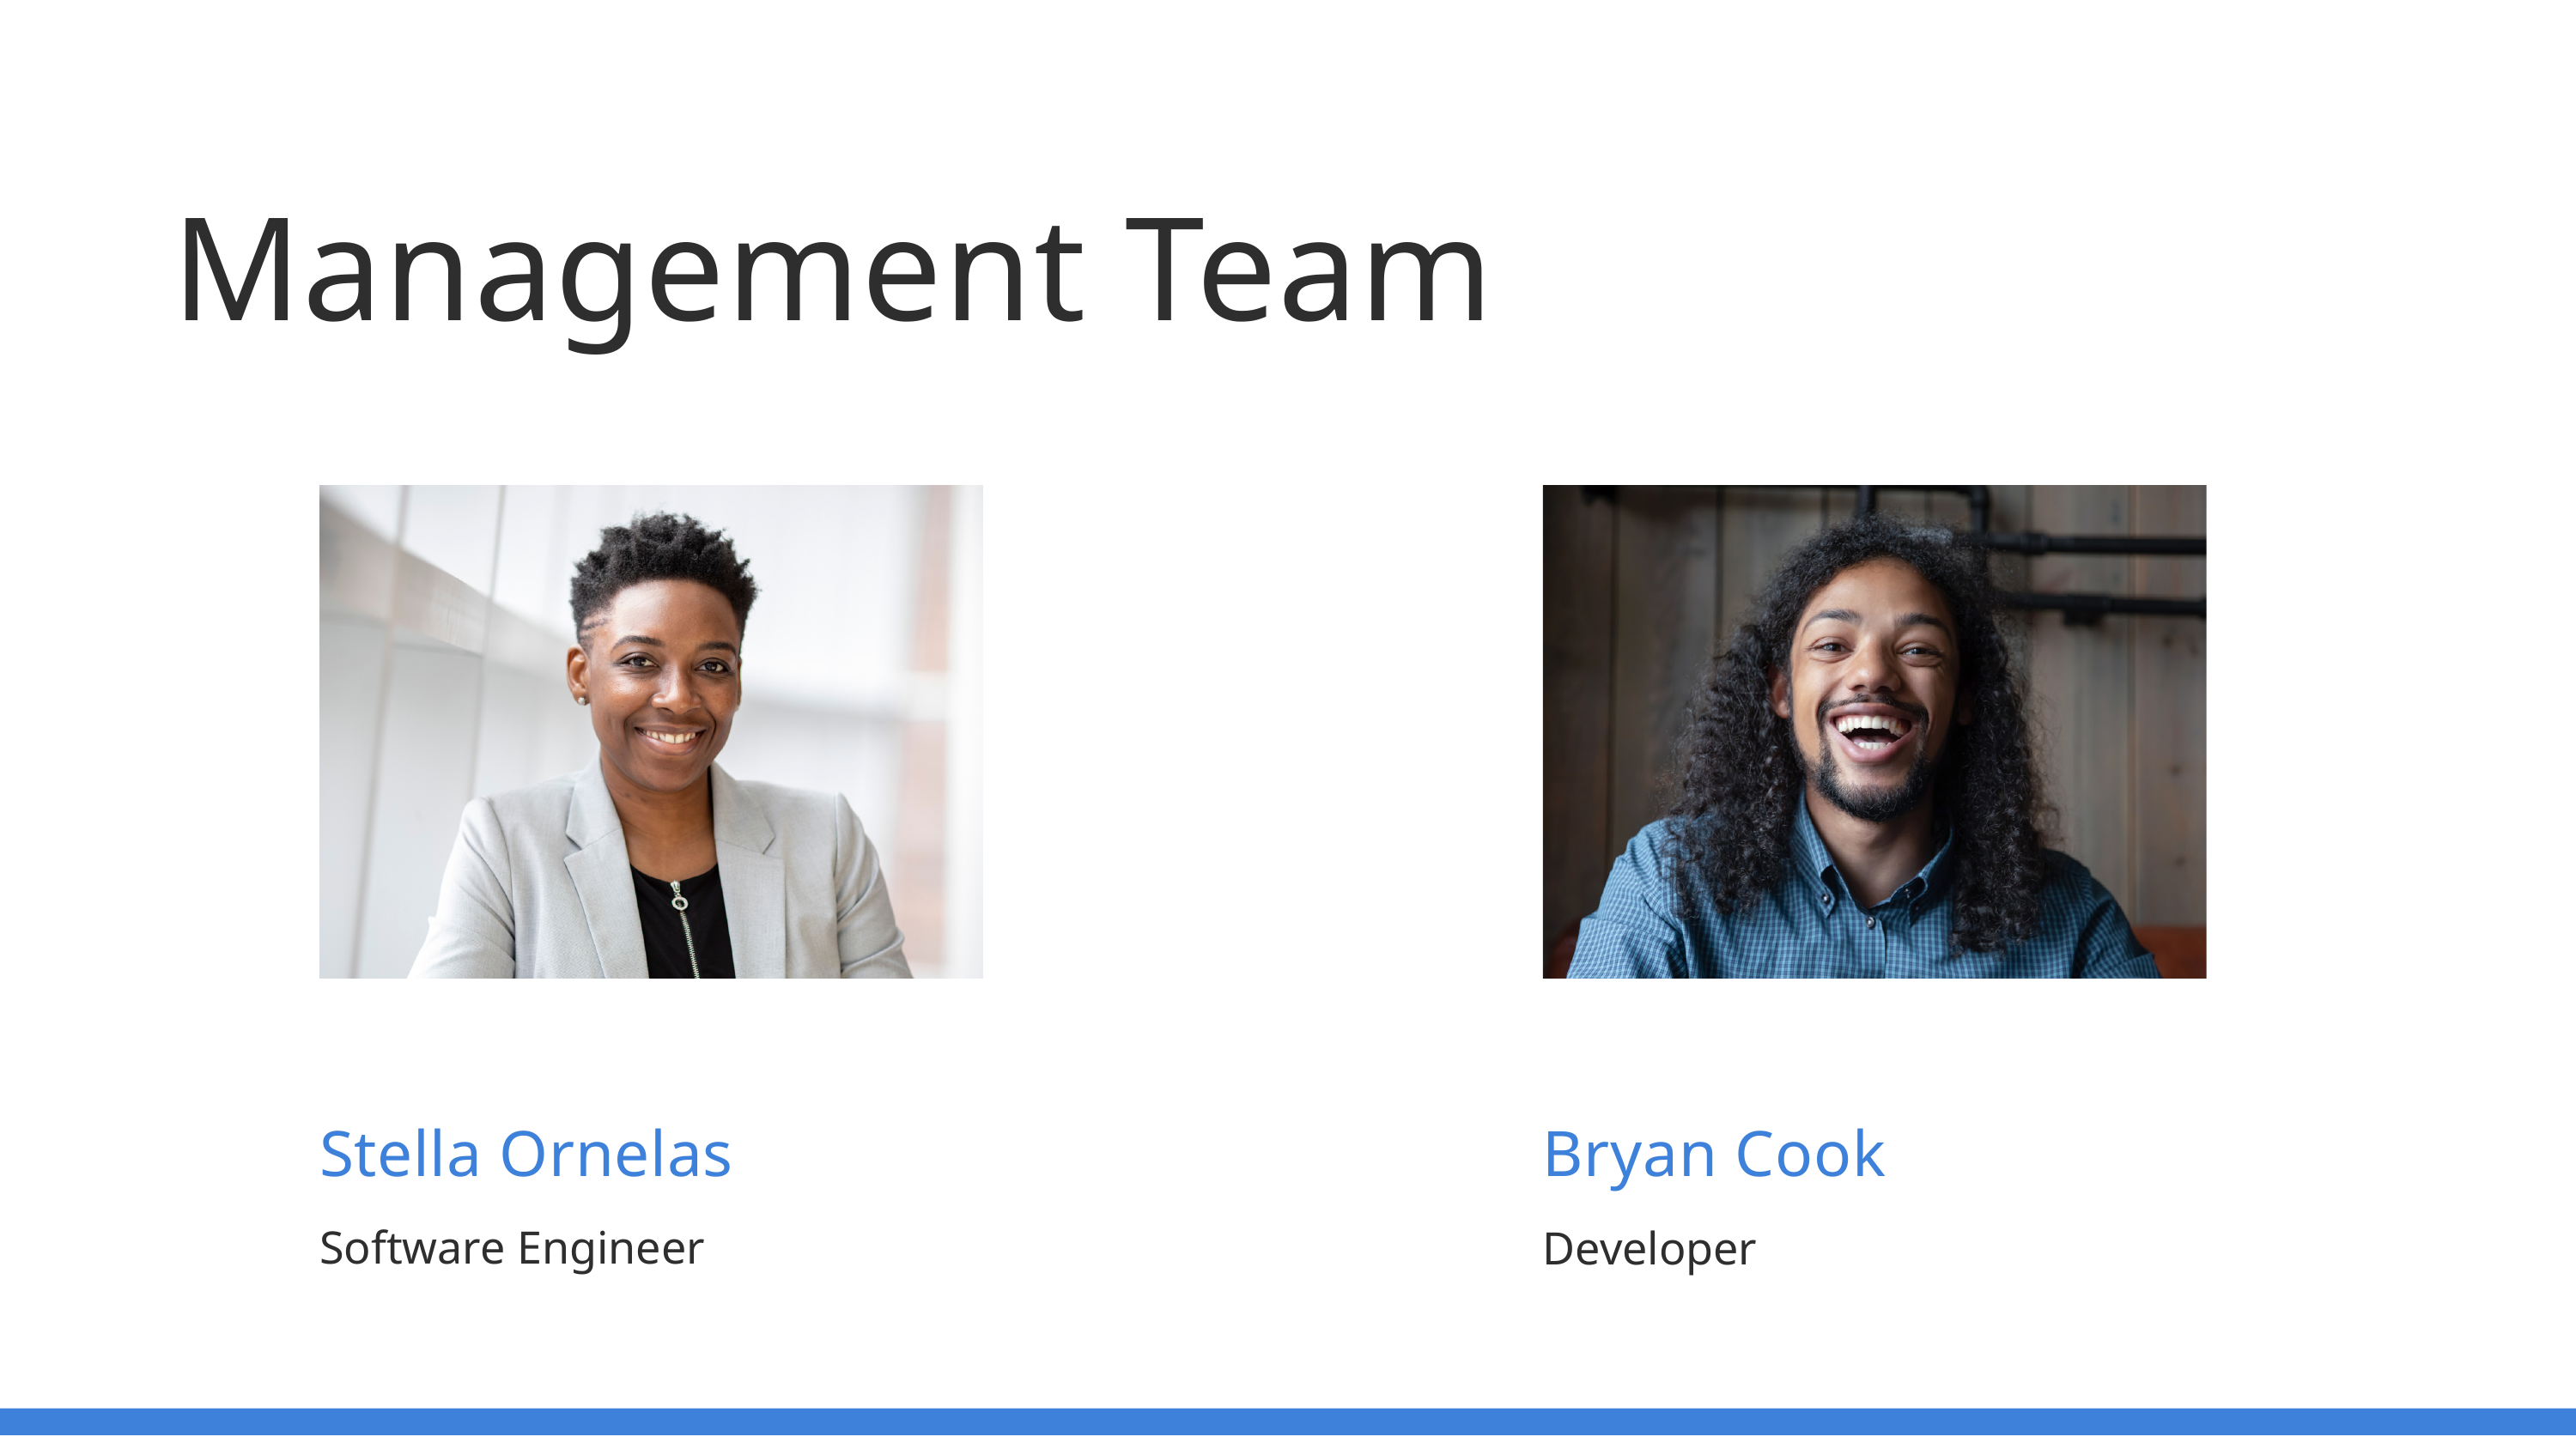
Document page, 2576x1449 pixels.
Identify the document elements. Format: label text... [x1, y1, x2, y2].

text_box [1542, 1113, 2207, 1271]
text_box [1542, 485, 2207, 979]
text_box Management Team [171, 177, 1795, 349]
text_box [319, 1113, 984, 1270]
text_box [319, 485, 983, 979]
